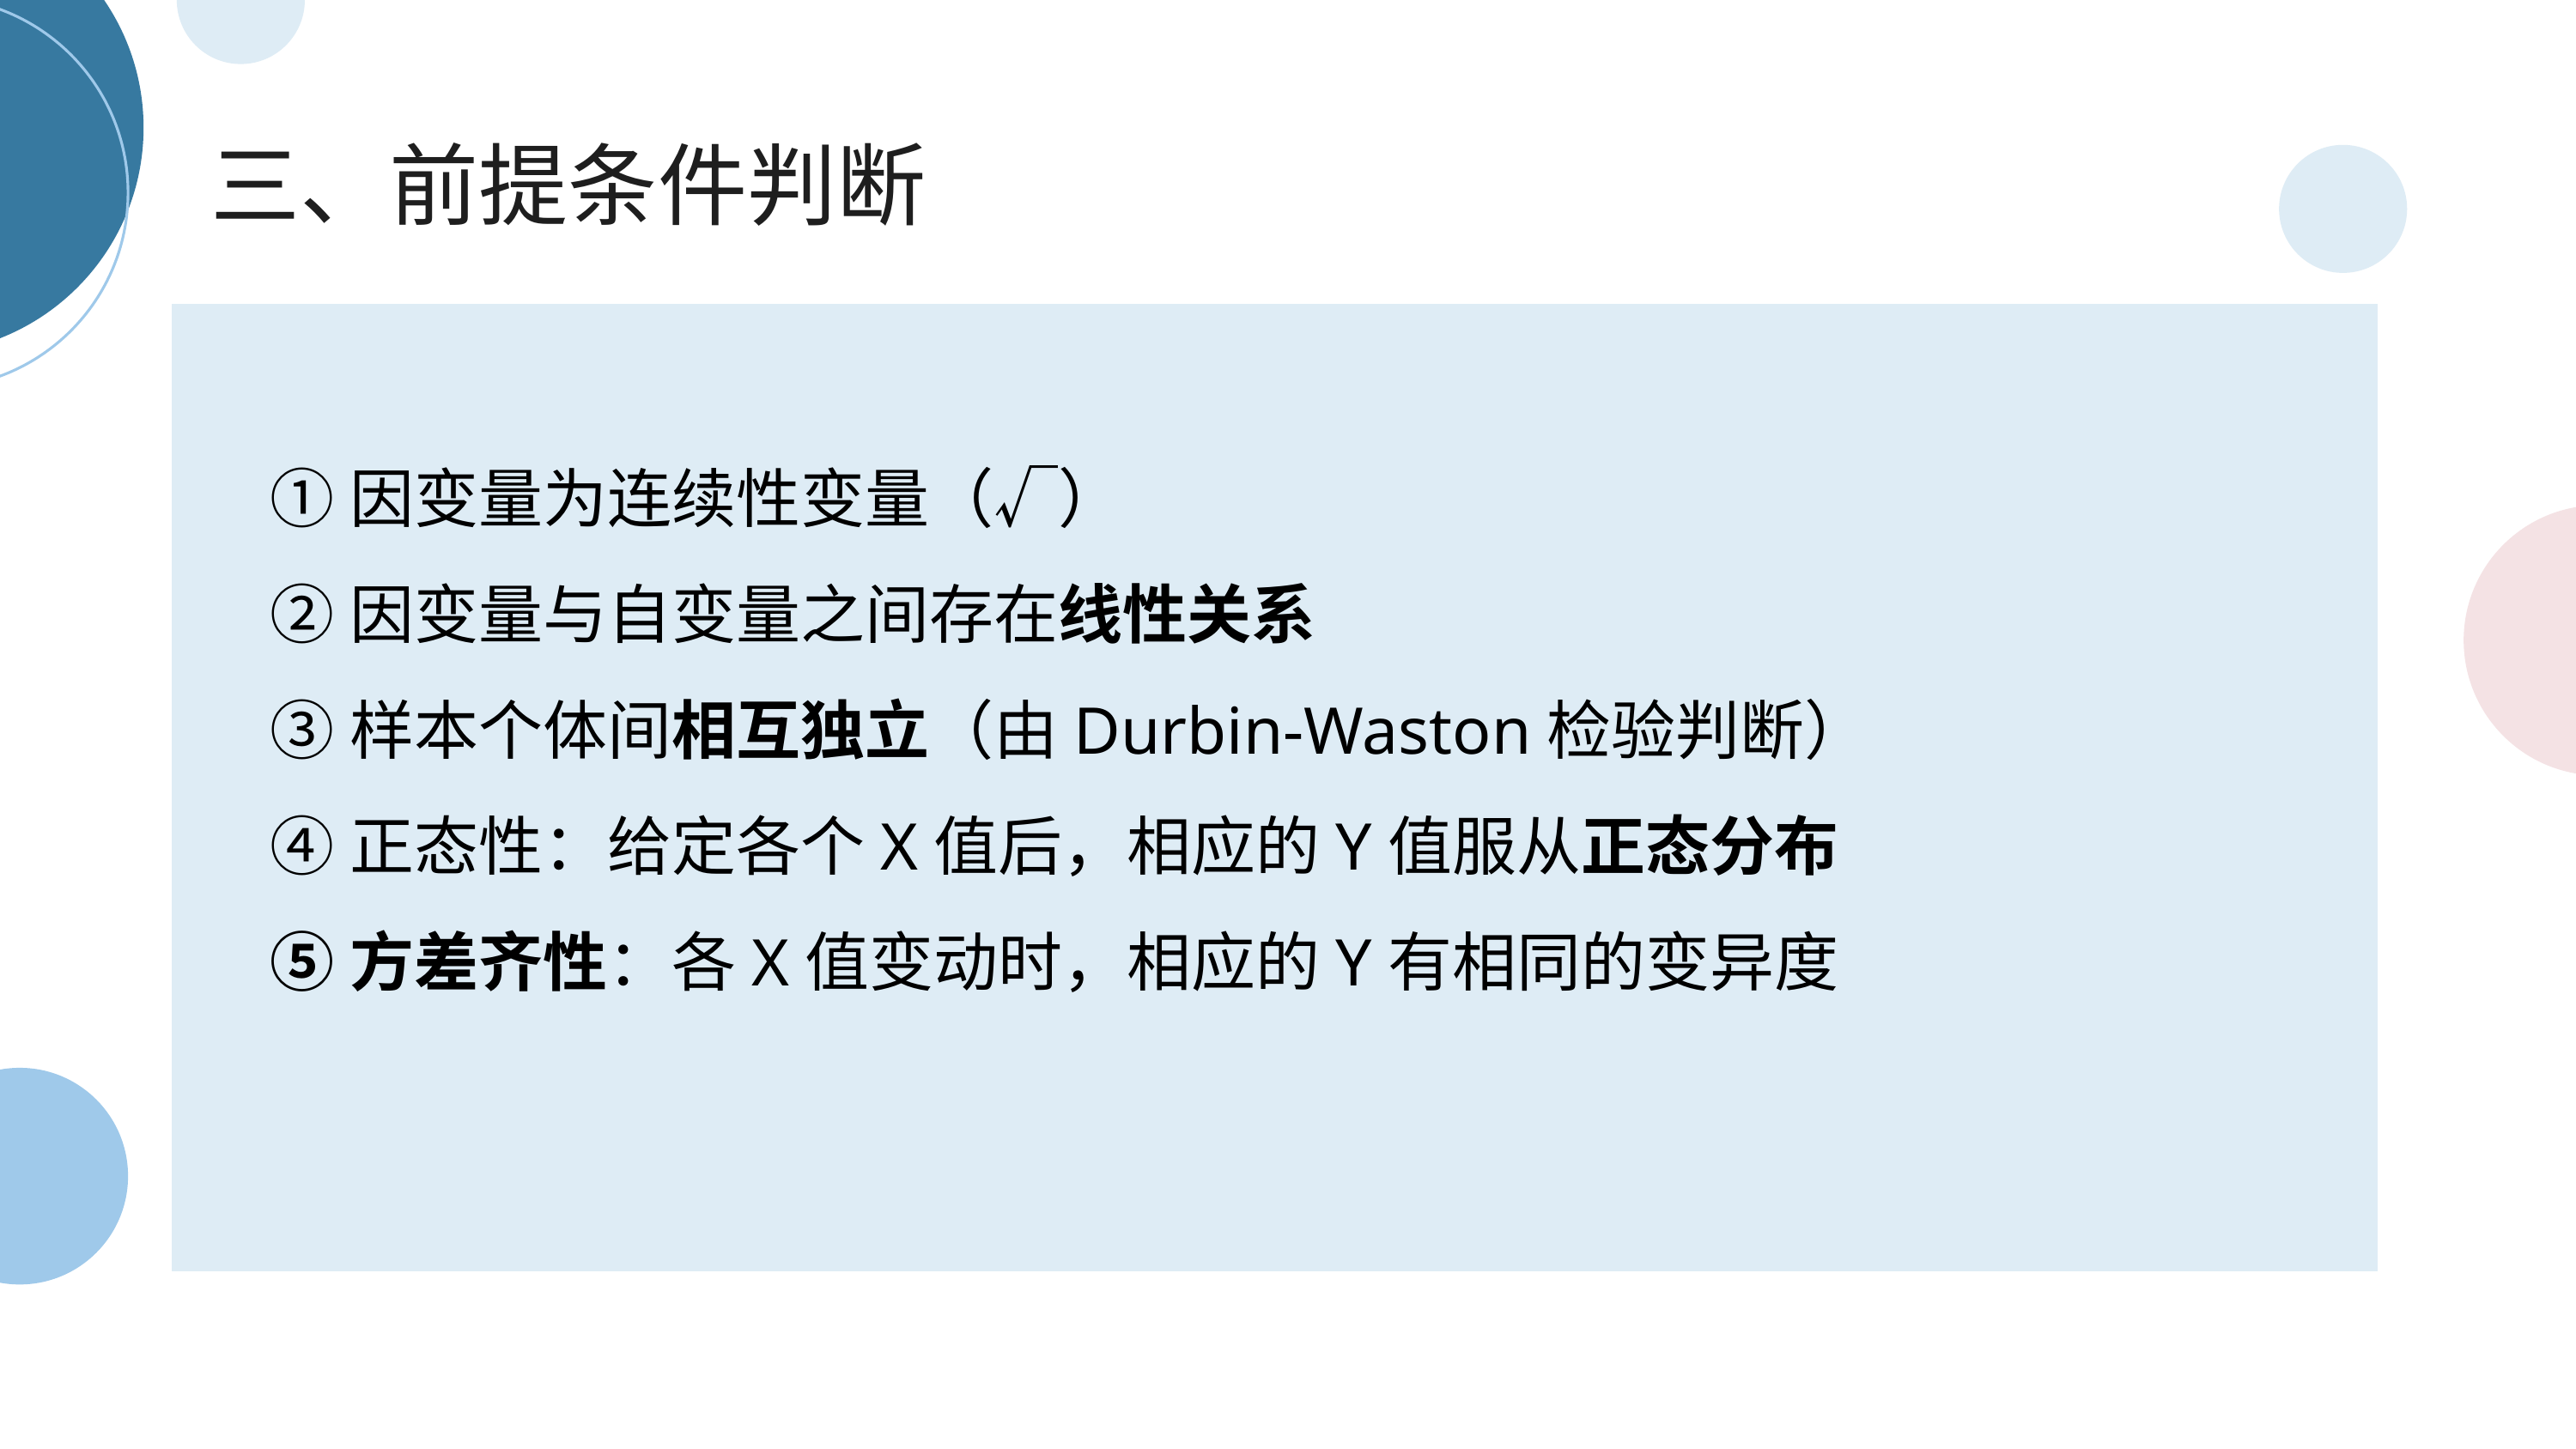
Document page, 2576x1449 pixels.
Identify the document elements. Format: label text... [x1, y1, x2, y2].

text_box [2278, 144, 2408, 274]
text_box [0, 1067, 129, 1285]
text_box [0, 0, 129, 389]
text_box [171, 303, 2379, 1272]
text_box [2463, 505, 2576, 776]
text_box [176, 0, 306, 64]
text_box 三、前提条件判断 [210, 129, 1113, 237]
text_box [131, 0, 144, 355]
